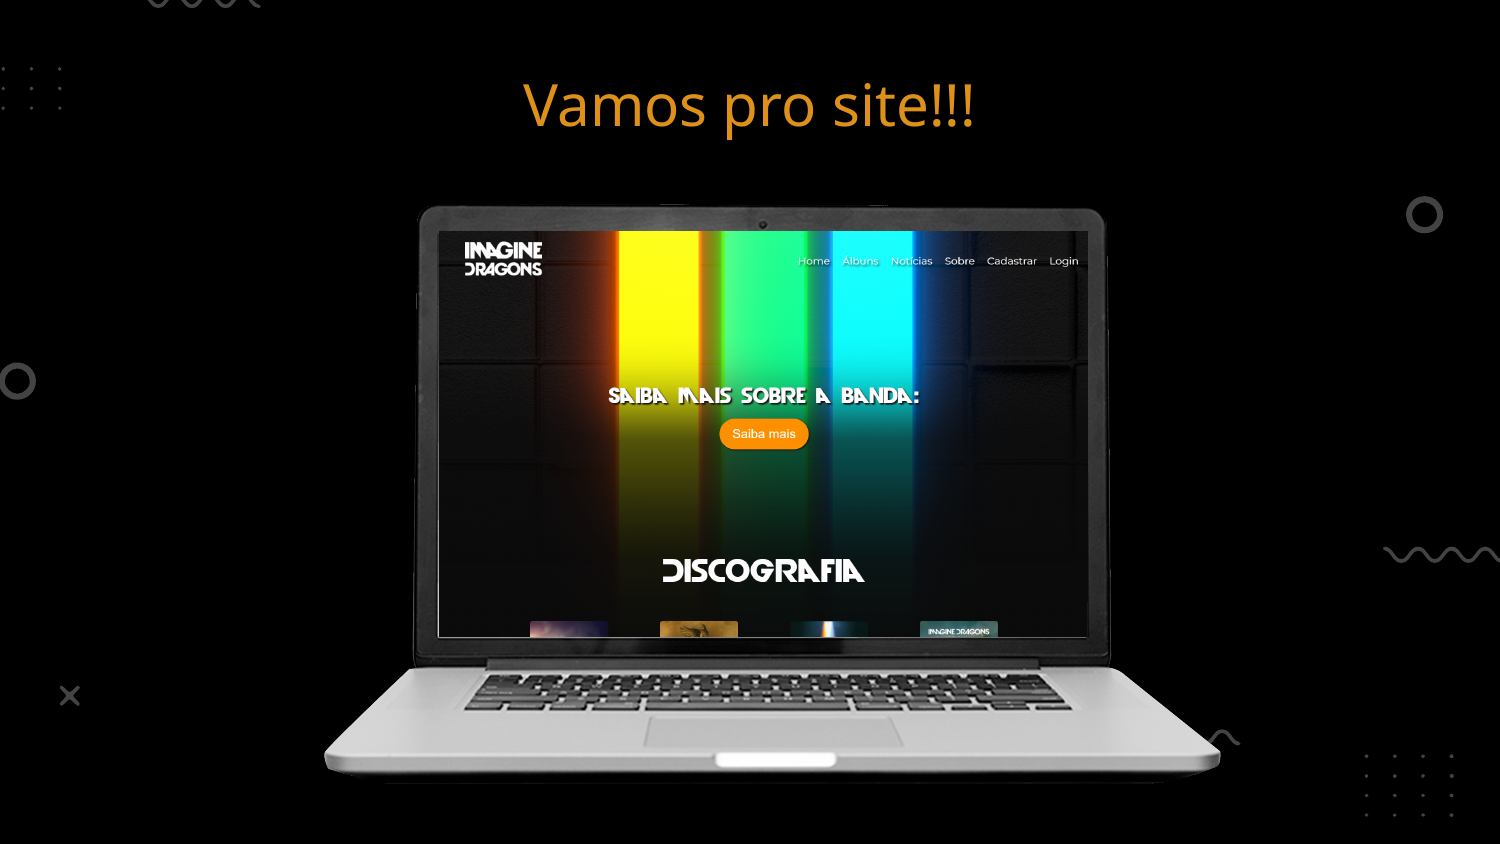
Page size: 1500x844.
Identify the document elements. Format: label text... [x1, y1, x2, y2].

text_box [125, 148, 1375, 844]
title Vamos pro site!!! [0, 53, 1500, 149]
